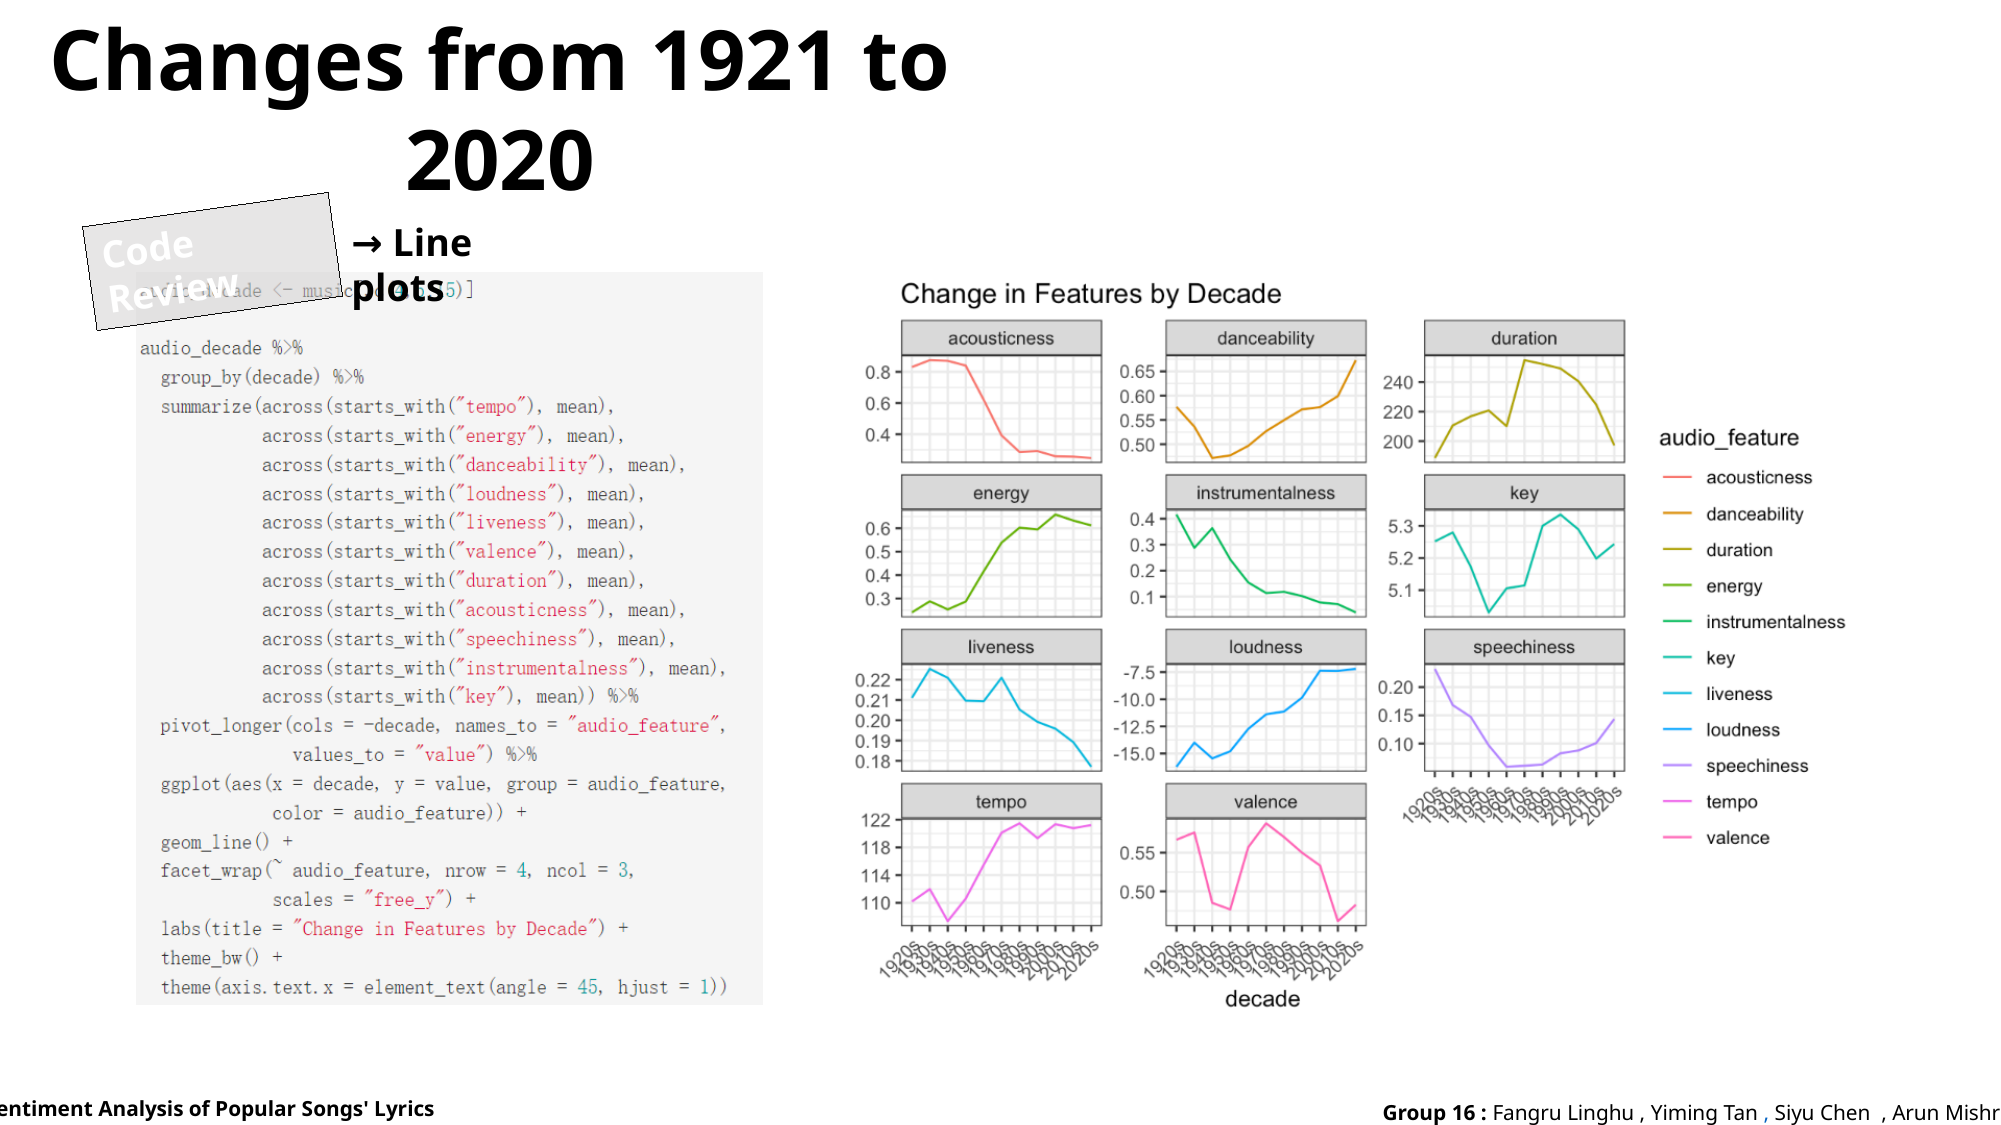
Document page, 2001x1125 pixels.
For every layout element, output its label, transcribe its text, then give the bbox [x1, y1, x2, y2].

picture [136, 272, 763, 1005]
text_box Group 16 : Fangru Linghu , Yiming Tan , Siyu Chen , Arun Mishra [1367, 1092, 2000, 1125]
picture [848, 280, 1879, 1019]
text_box Code Review [82, 192, 336, 331]
text_box Sentiment Analysis of Popular Songs' Lyrics [0, 1088, 450, 1125]
text_box Changes from 1921 to 2020 [0, 0, 1000, 215]
text_box → Line plots [336, 211, 576, 272]
